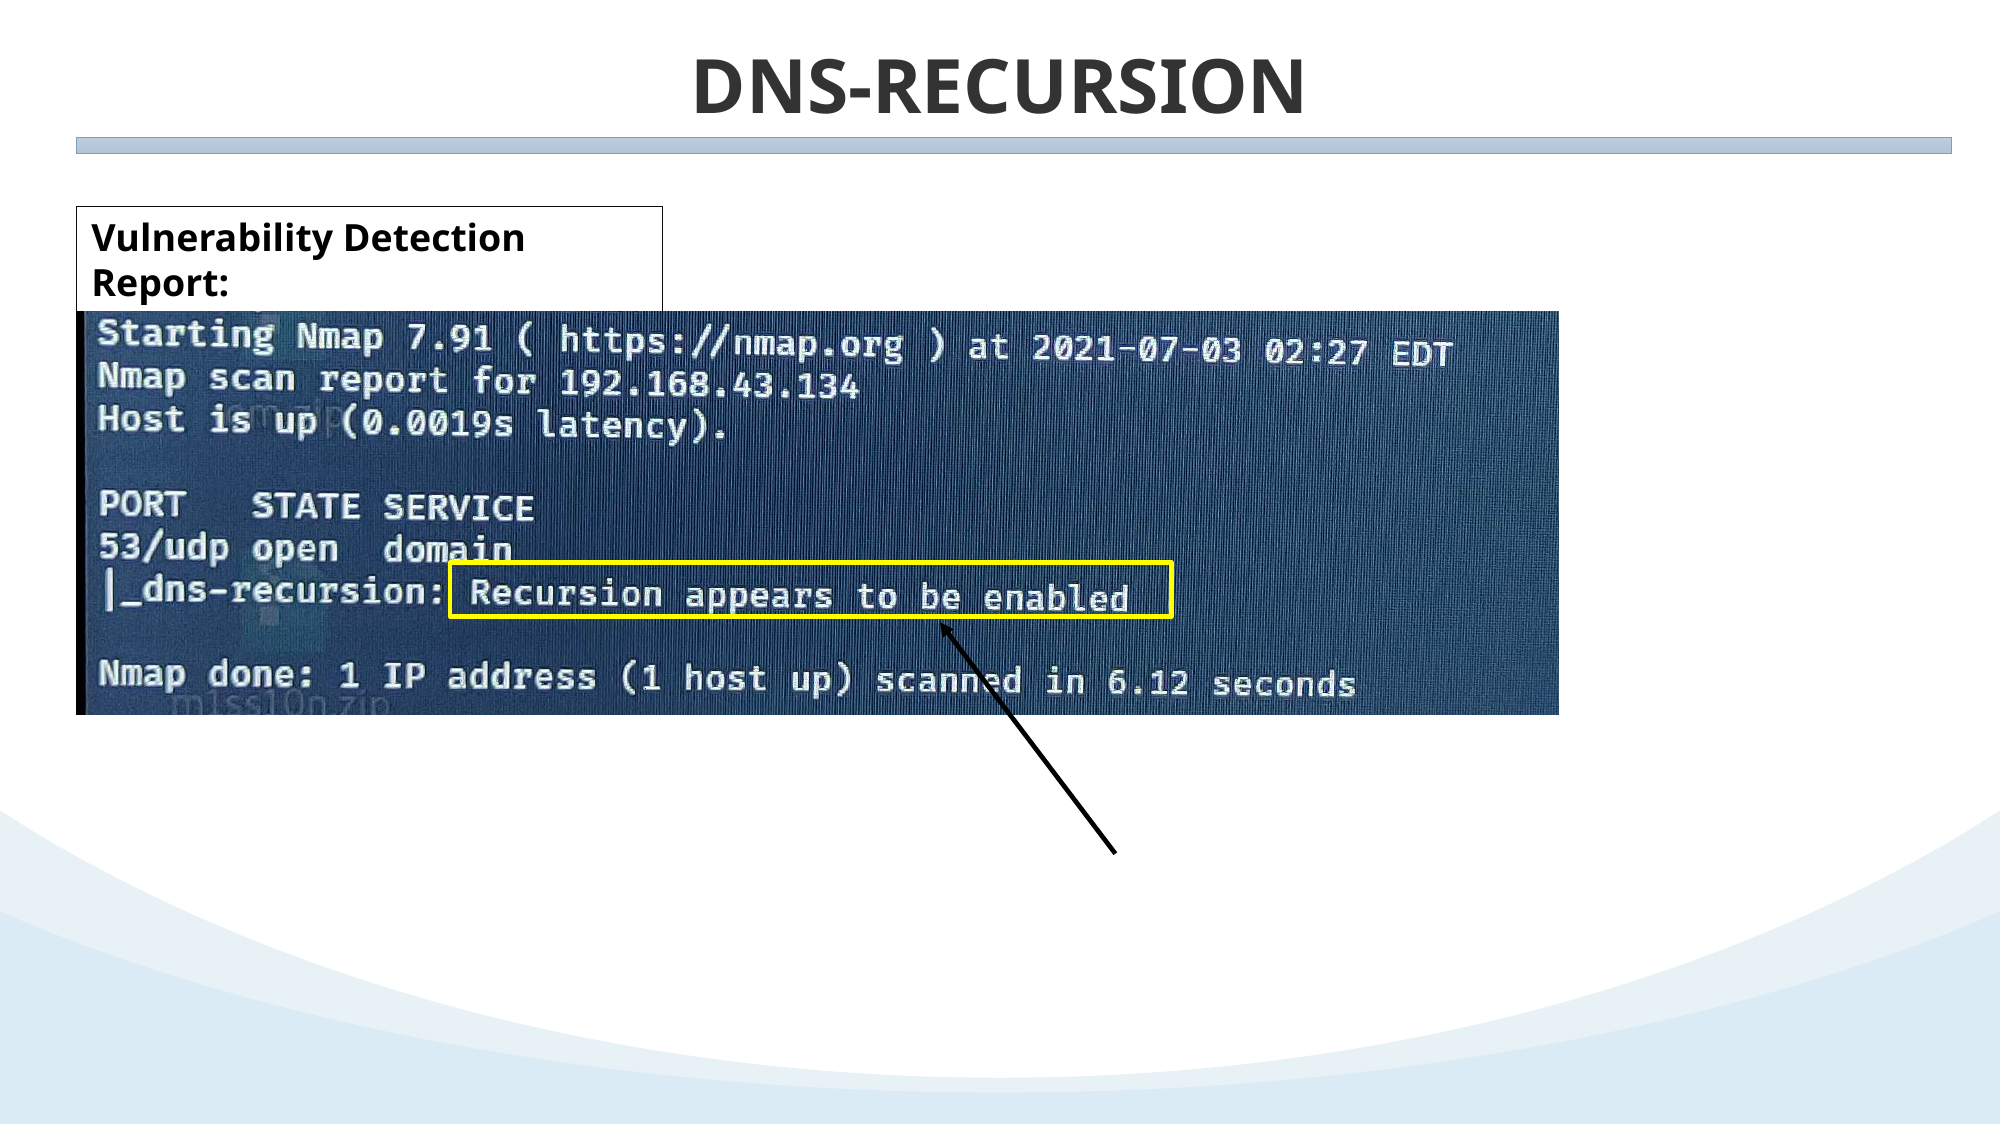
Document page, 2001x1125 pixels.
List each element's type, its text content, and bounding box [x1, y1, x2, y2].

text_box DNS-RECURSION [544, 36, 1456, 131]
text_box Vulnerability Detection Report: [76, 206, 663, 311]
picture [76, 311, 1560, 715]
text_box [939, 622, 1116, 854]
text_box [0, 810, 2000, 1124]
text_box [76, 137, 1952, 154]
